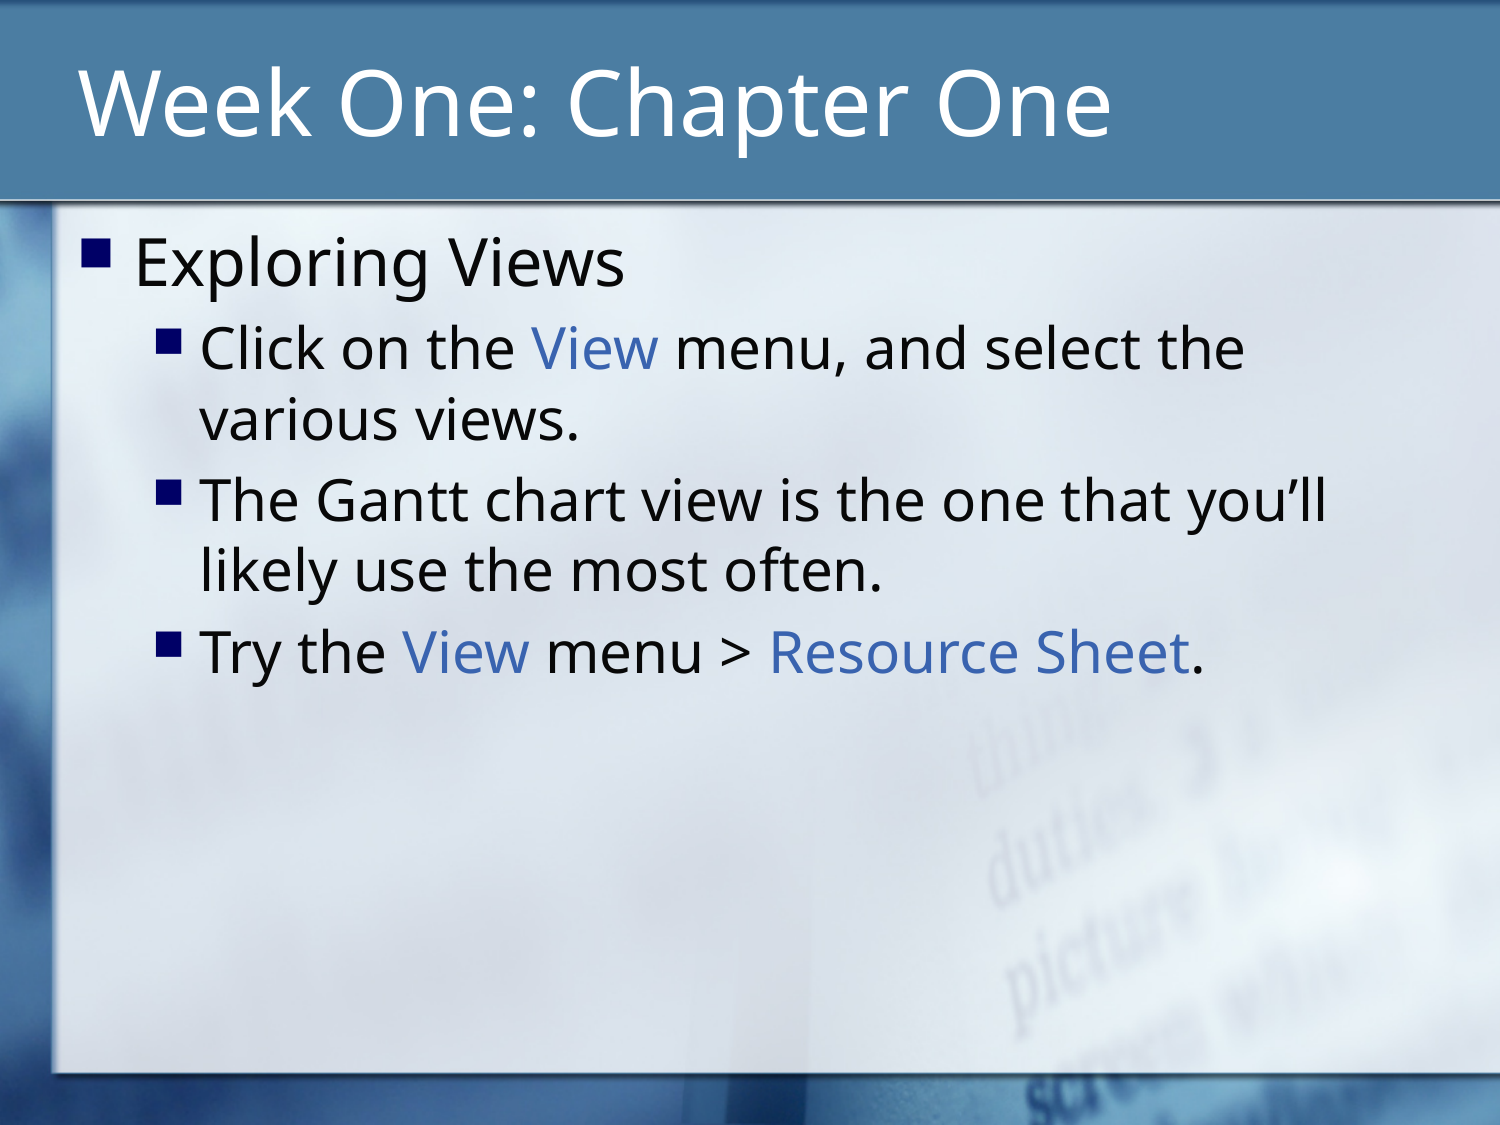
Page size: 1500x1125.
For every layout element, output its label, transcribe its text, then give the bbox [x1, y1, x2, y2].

list Exploring Views Click on the View menu, and select the various views. The Gantt chart view is the one that you’ll likely use the most often. Try the View menu > Resource Sheet. [62, 212, 1463, 1075]
title Week One: Chapter One [62, 12, 1461, 188]
picture [0, 0, 1500, 1125]
